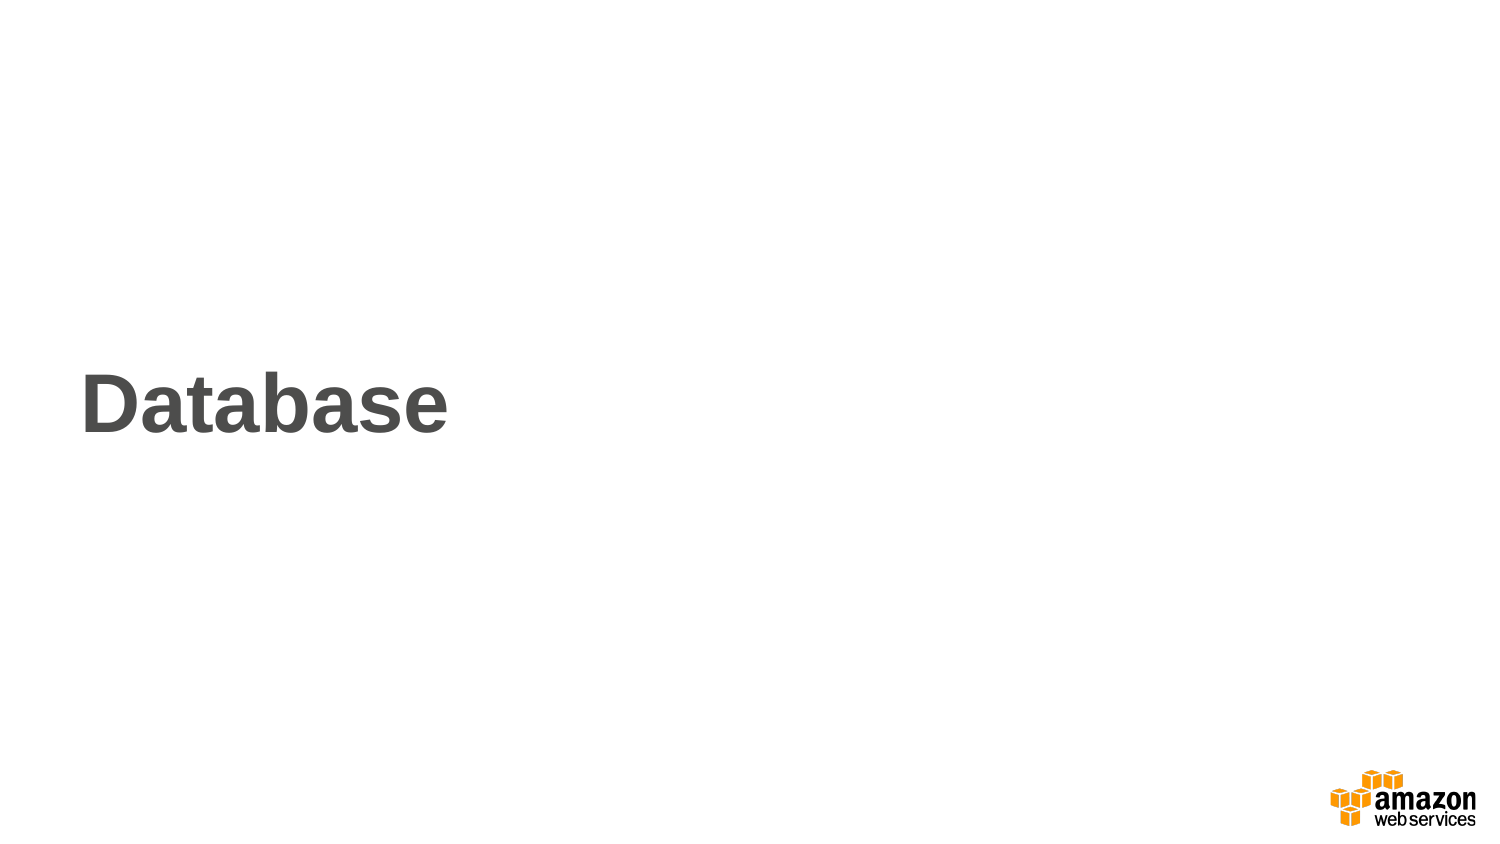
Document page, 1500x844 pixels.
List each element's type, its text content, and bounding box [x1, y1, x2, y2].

title Database [65, 323, 1340, 476]
